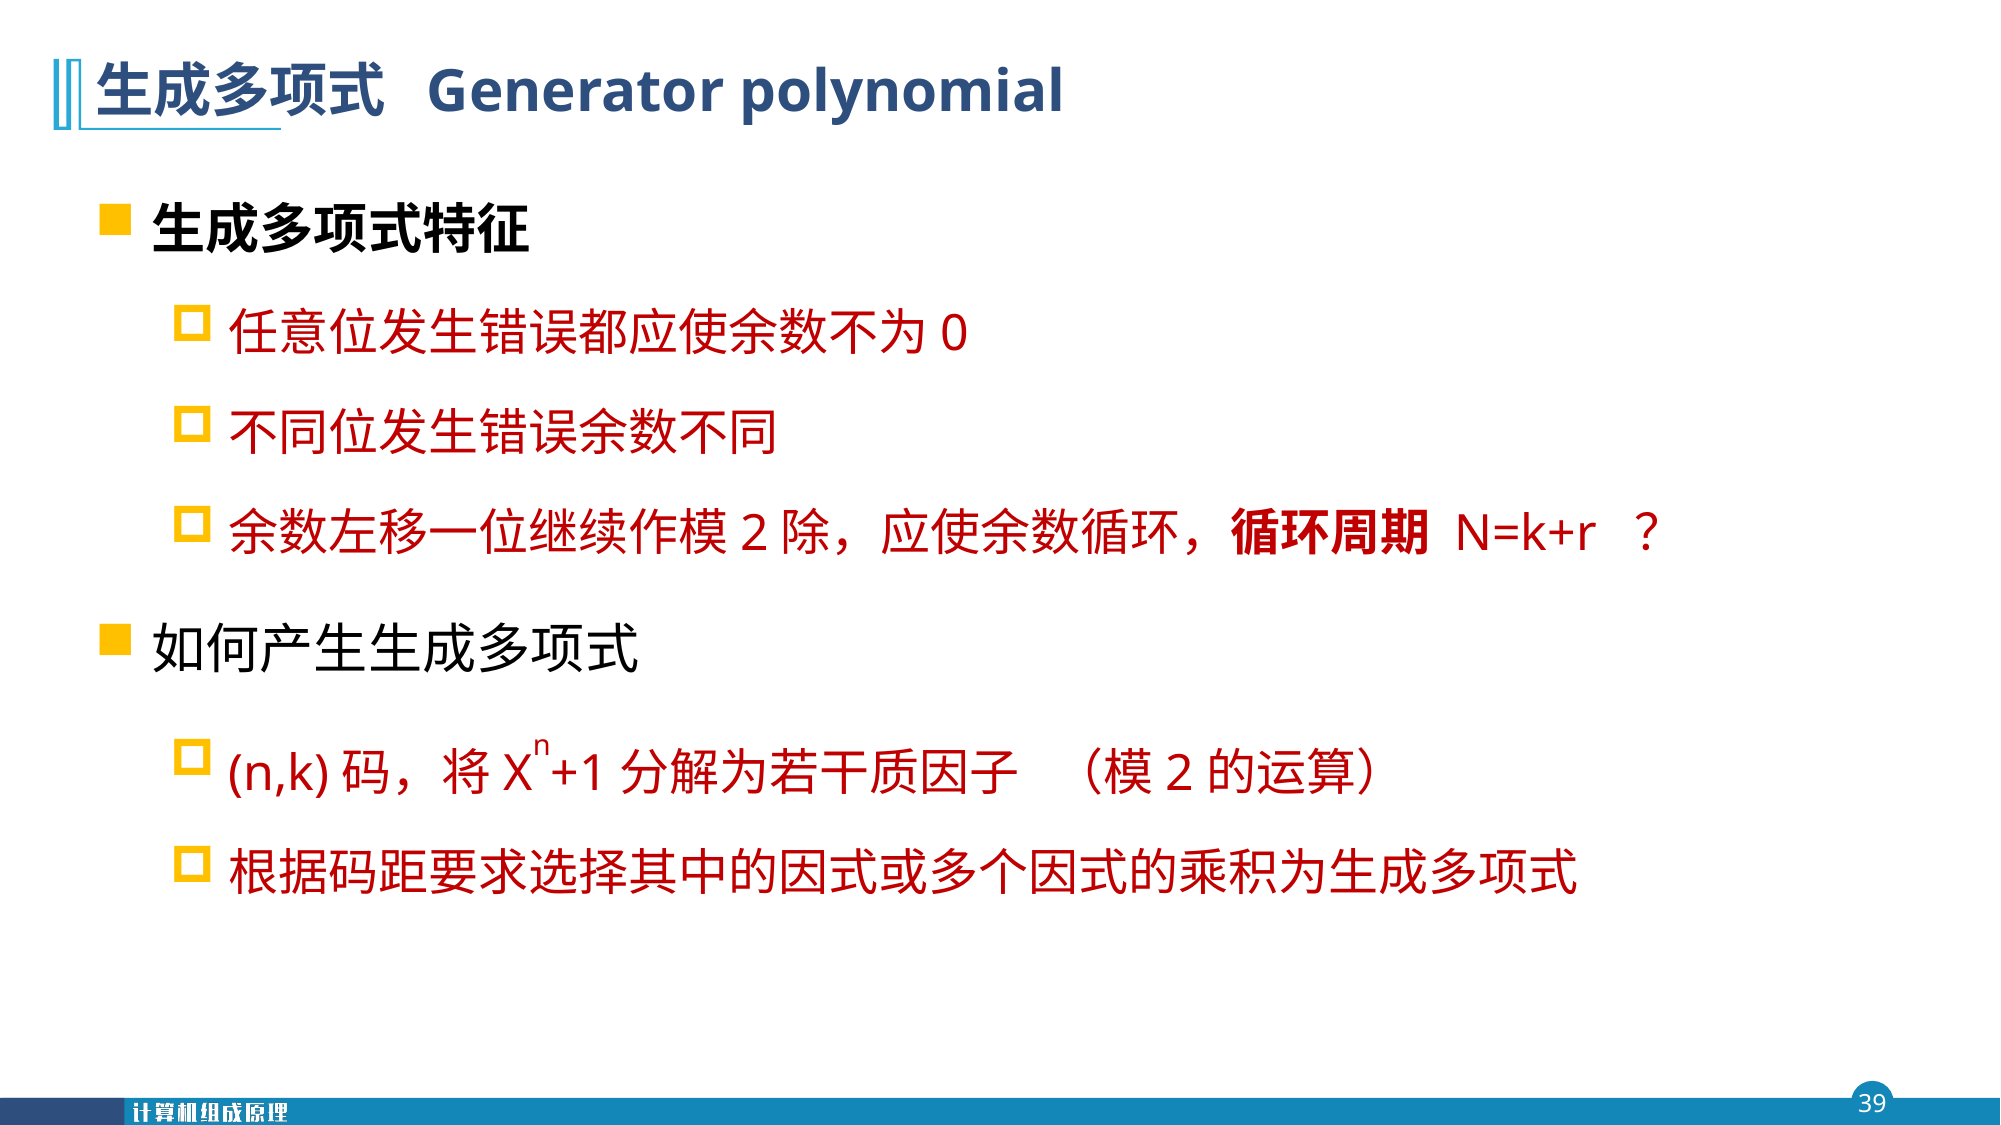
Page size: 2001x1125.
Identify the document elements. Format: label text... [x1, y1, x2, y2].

title 生成多项式 Generator polynomial [80, 42, 1805, 144]
list 生成多项式特征 任意位发生错误都应使余数不为0 不同位发生错误余数不同 余数左移一位继续作模2除，应使余数循环，循环周期 N=k+r ？ 如何产生生成多项式 (n,k)码，将Xn+1分解为若干质因子 （模2的运算） 根据码距要求选择其中的因式或多个因式的乘积为生成多项式 [80, 154, 1805, 1080]
